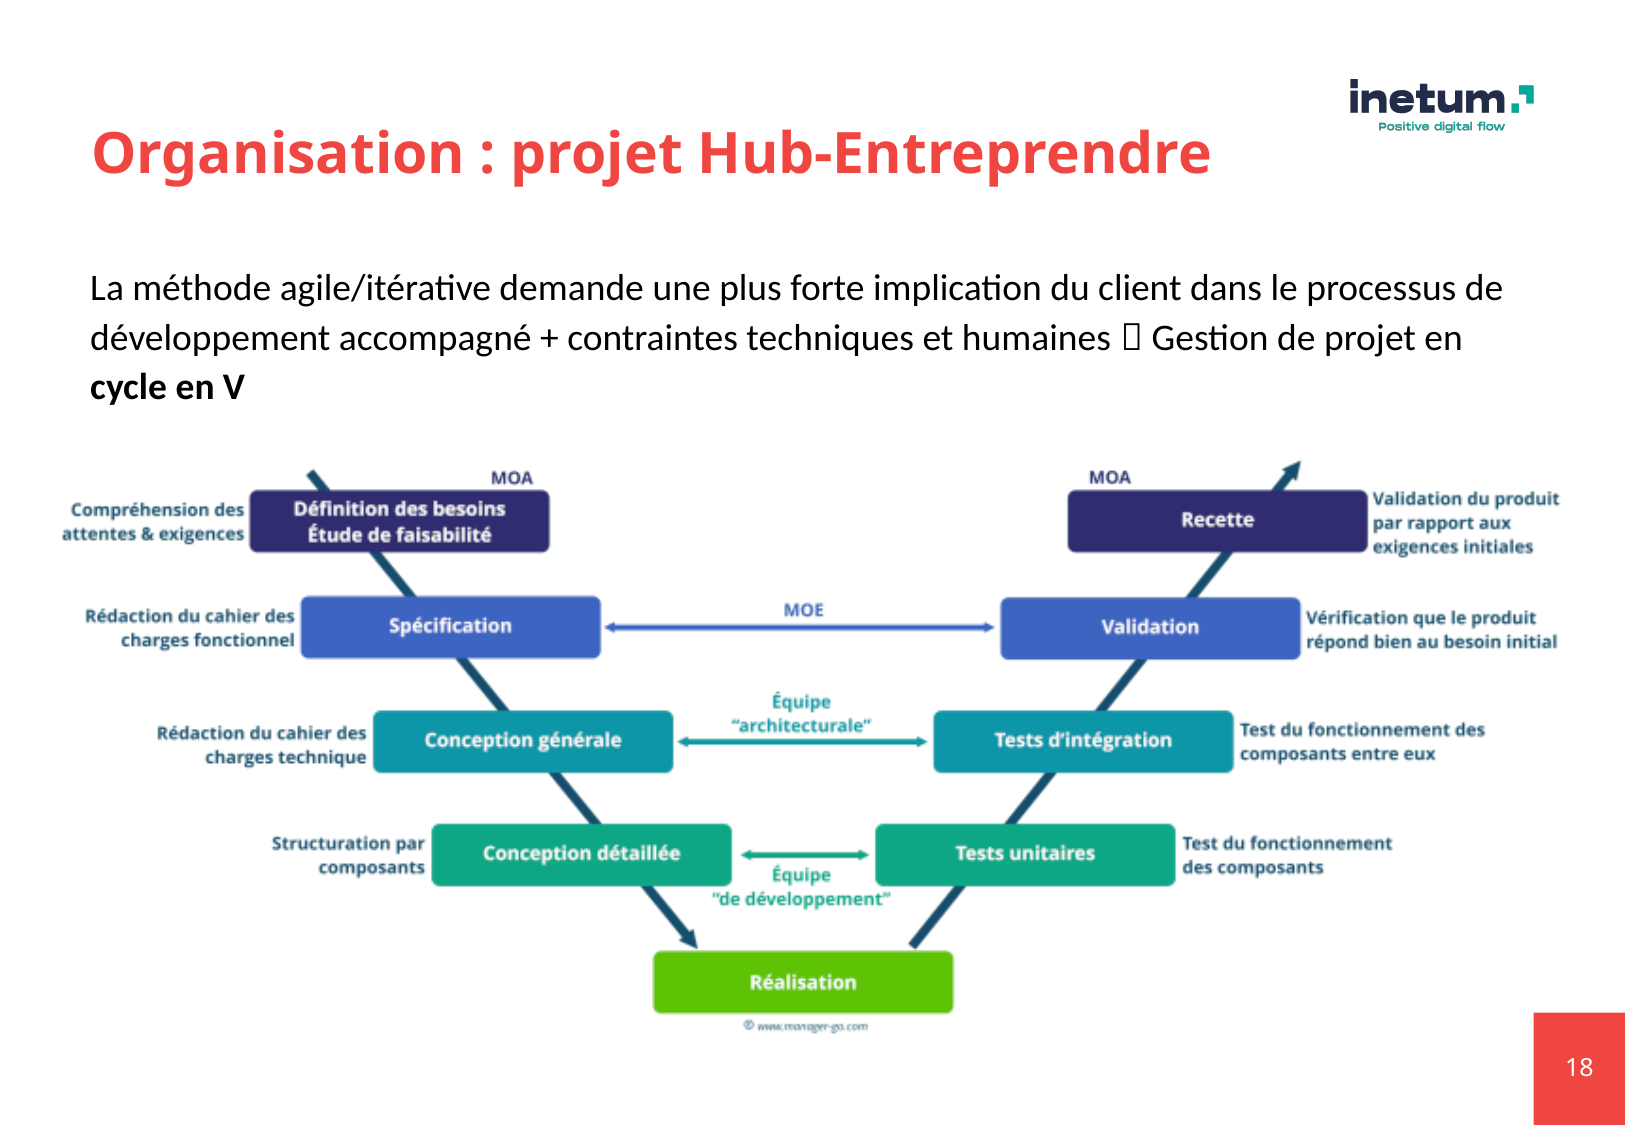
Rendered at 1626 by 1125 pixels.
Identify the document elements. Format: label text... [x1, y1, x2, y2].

title Organisation : projet Hub-Entreprendre [90, 114, 1387, 240]
picture [62, 403, 1563, 1051]
picture [1350, 79, 1534, 133]
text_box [1533, 1026, 1625, 1108]
list La méthode agile/itérative demande une plus forte implication du client dans le processus de développement accompagné + contraintes techniques et humaines  Gestion de projet en cycle en V [90, 240, 1517, 401]
